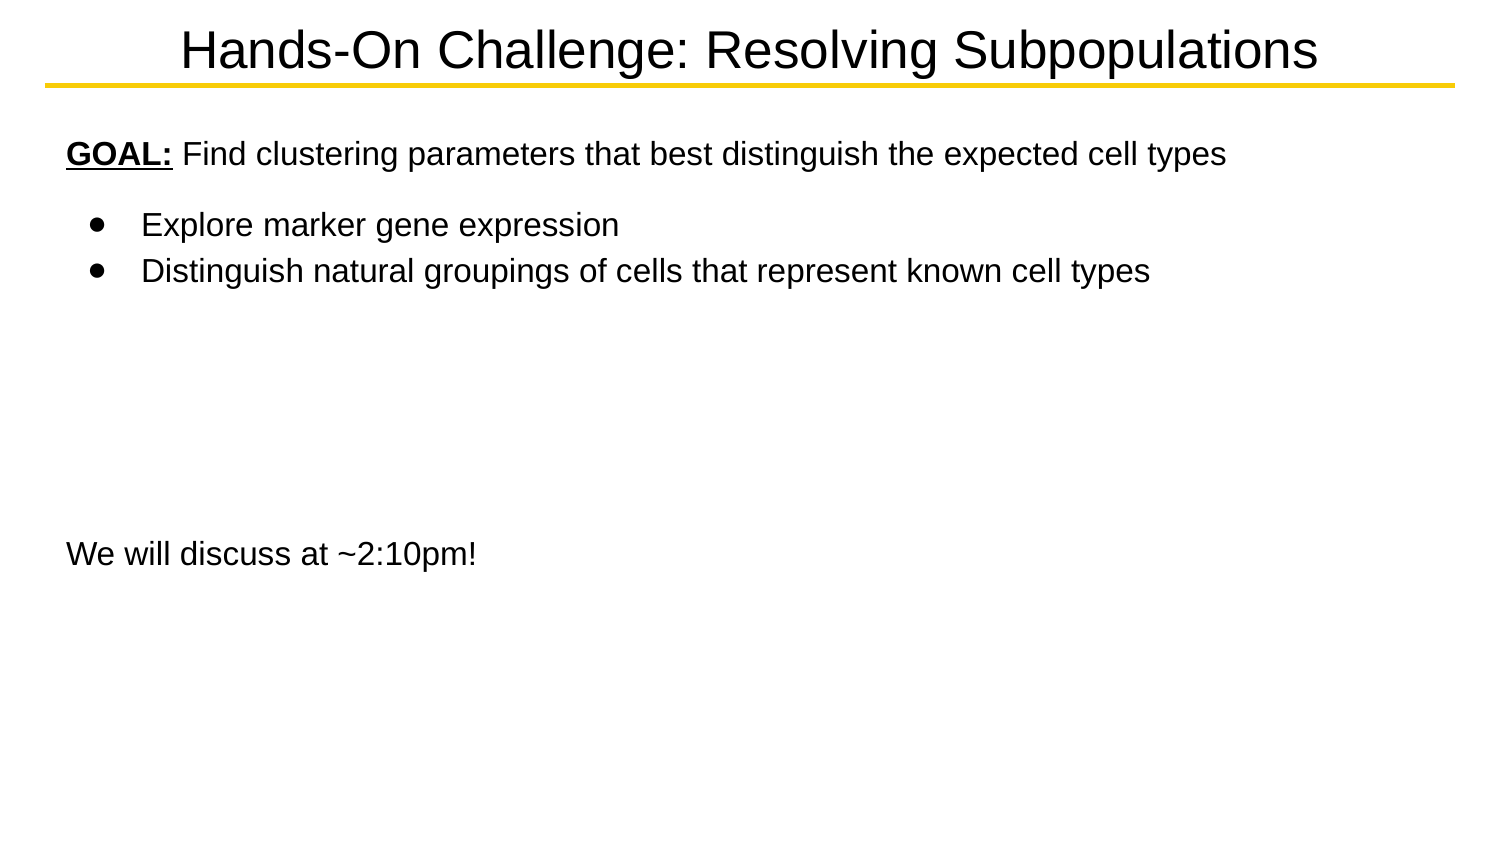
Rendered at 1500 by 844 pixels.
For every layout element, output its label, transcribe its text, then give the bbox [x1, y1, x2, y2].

list GOAL: Find clustering parameters that best distinguish the expected cell types Explore marker gene expression Distinguish natural groupings of cells that represent known cell types We will discuss at ~2:10pm! [51, 111, 1449, 750]
title Hands-On Challenge: Resolving Subpopulations [51, 0, 1449, 94]
